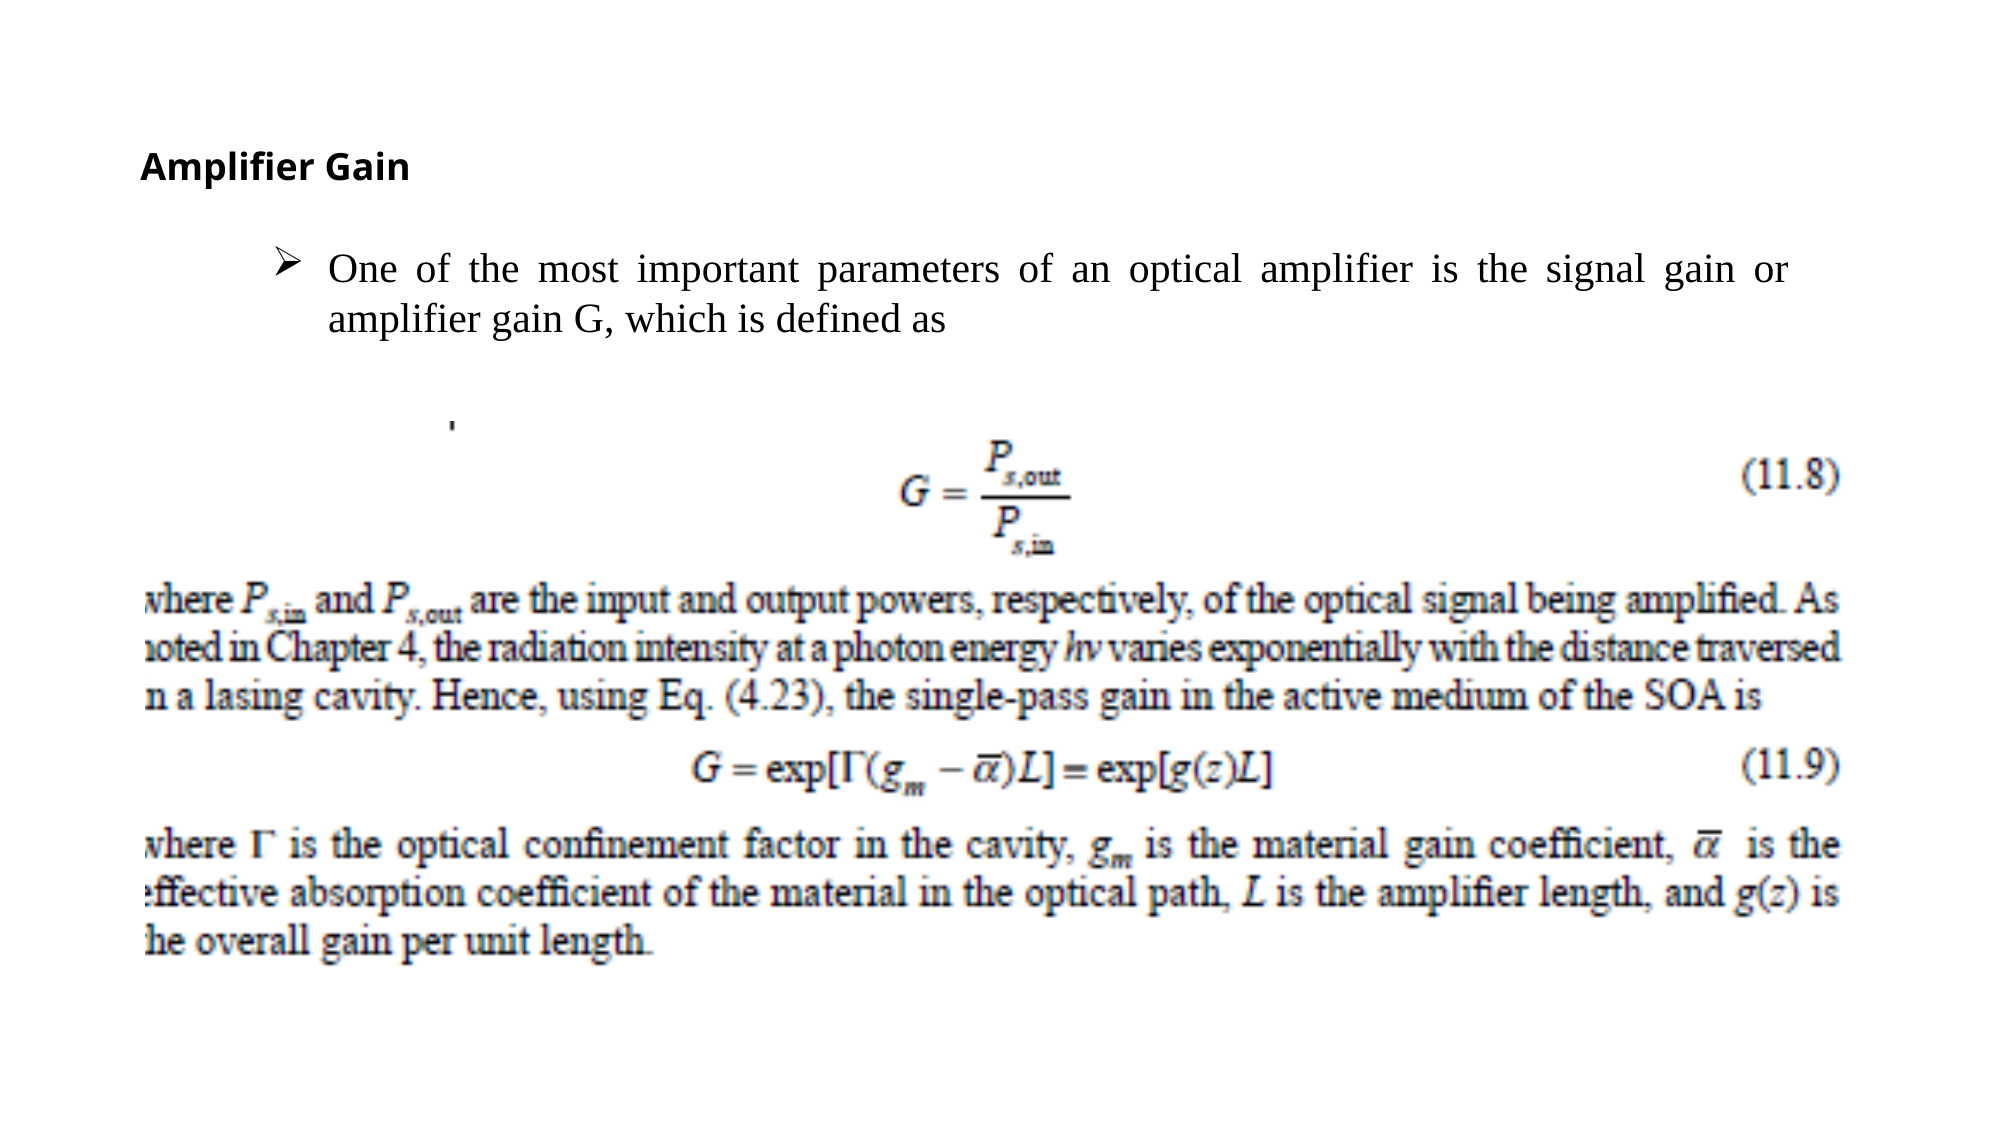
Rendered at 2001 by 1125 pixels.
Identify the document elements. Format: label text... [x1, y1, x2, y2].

text_box One of the most important parameters of an optical amplifier is the signal gain or amplifier gain G, which is defined as [257, 233, 1805, 349]
picture [145, 421, 1854, 973]
text_box Amplifier Gain [125, 135, 426, 196]
